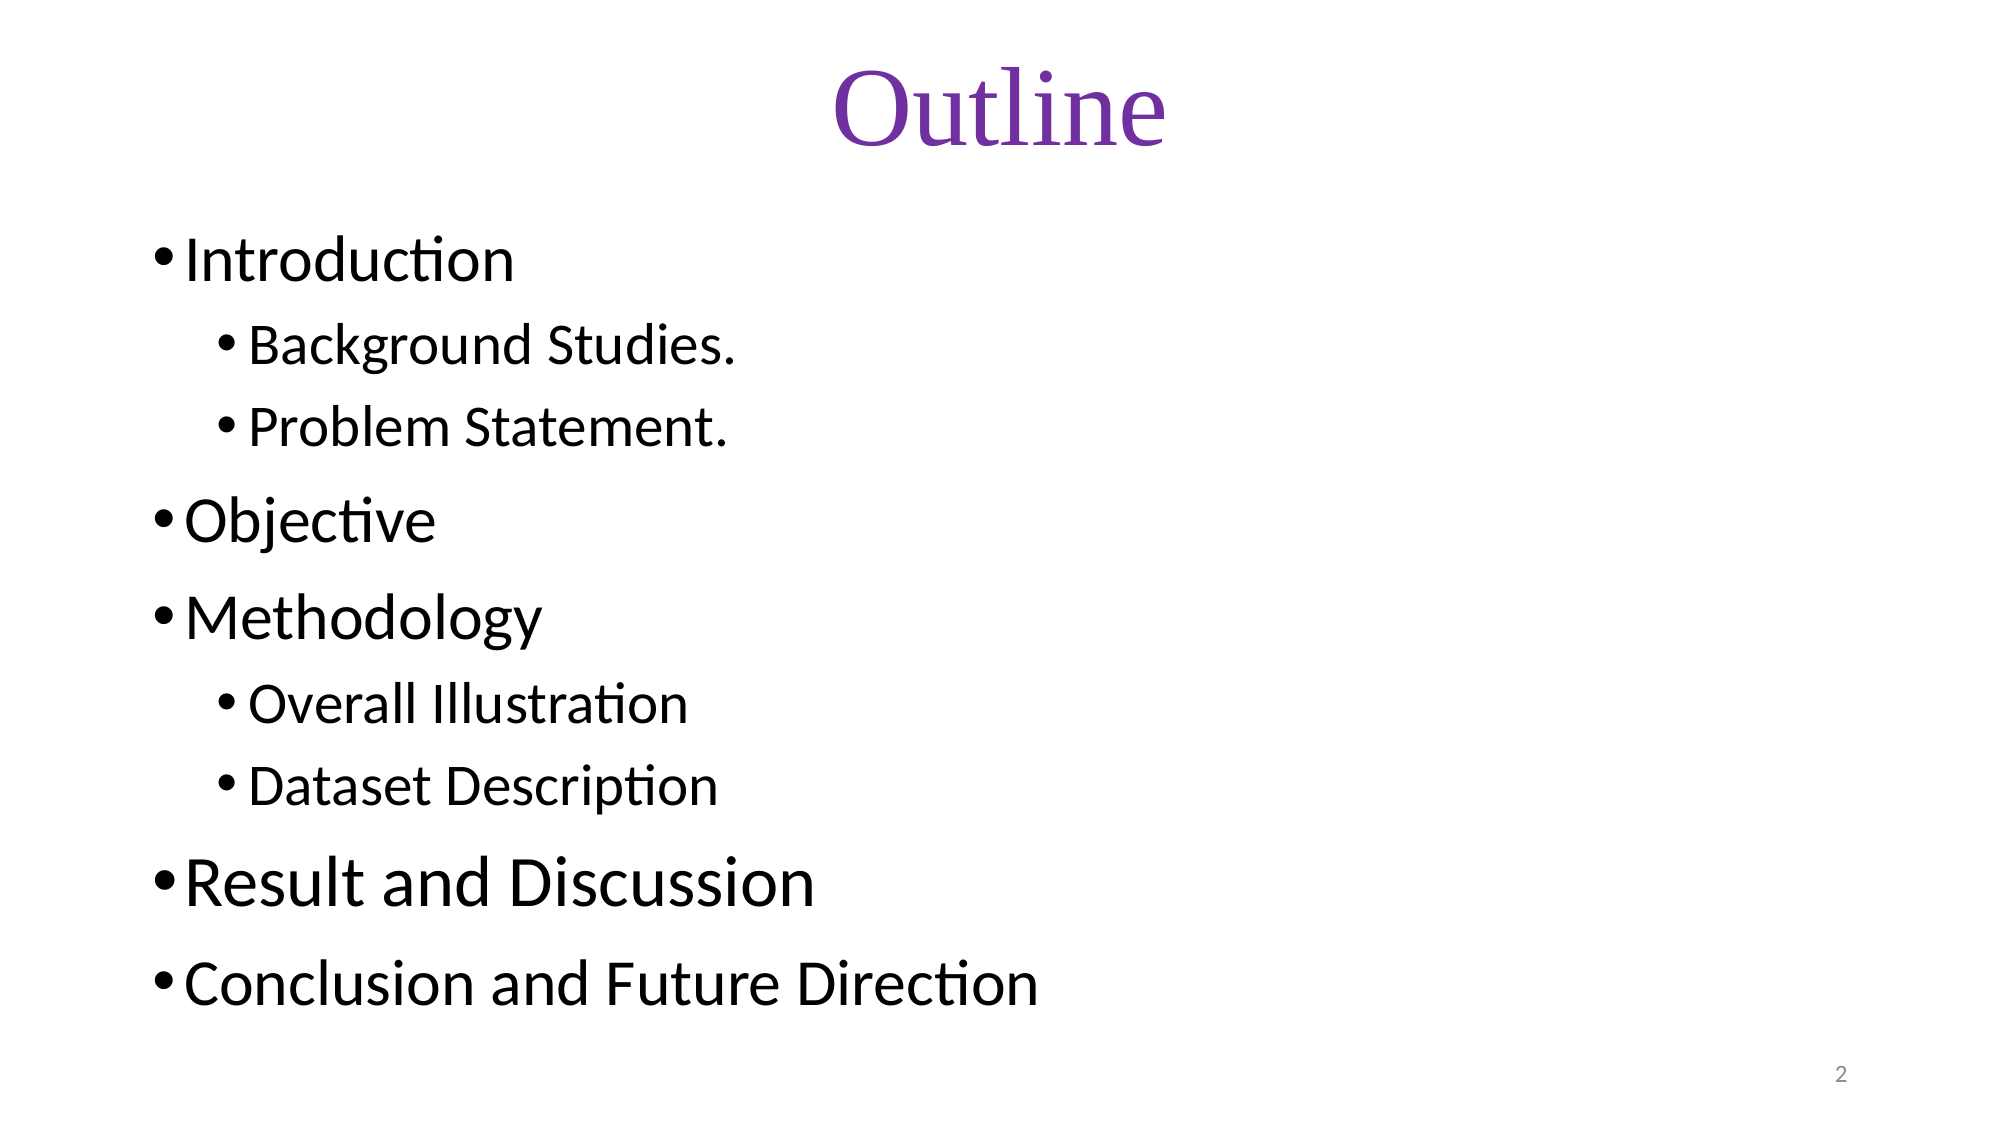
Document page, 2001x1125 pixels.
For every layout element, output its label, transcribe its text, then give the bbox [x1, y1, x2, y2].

list Introduction Background Studies. Problem Statement. Objective Methodology Overall Illustration Dataset Description Result and Discussion Conclusion and Future Direction [137, 217, 1863, 1034]
title Outline [137, 22, 1863, 197]
slide_number 2 [1412, 1042, 1863, 1103]
